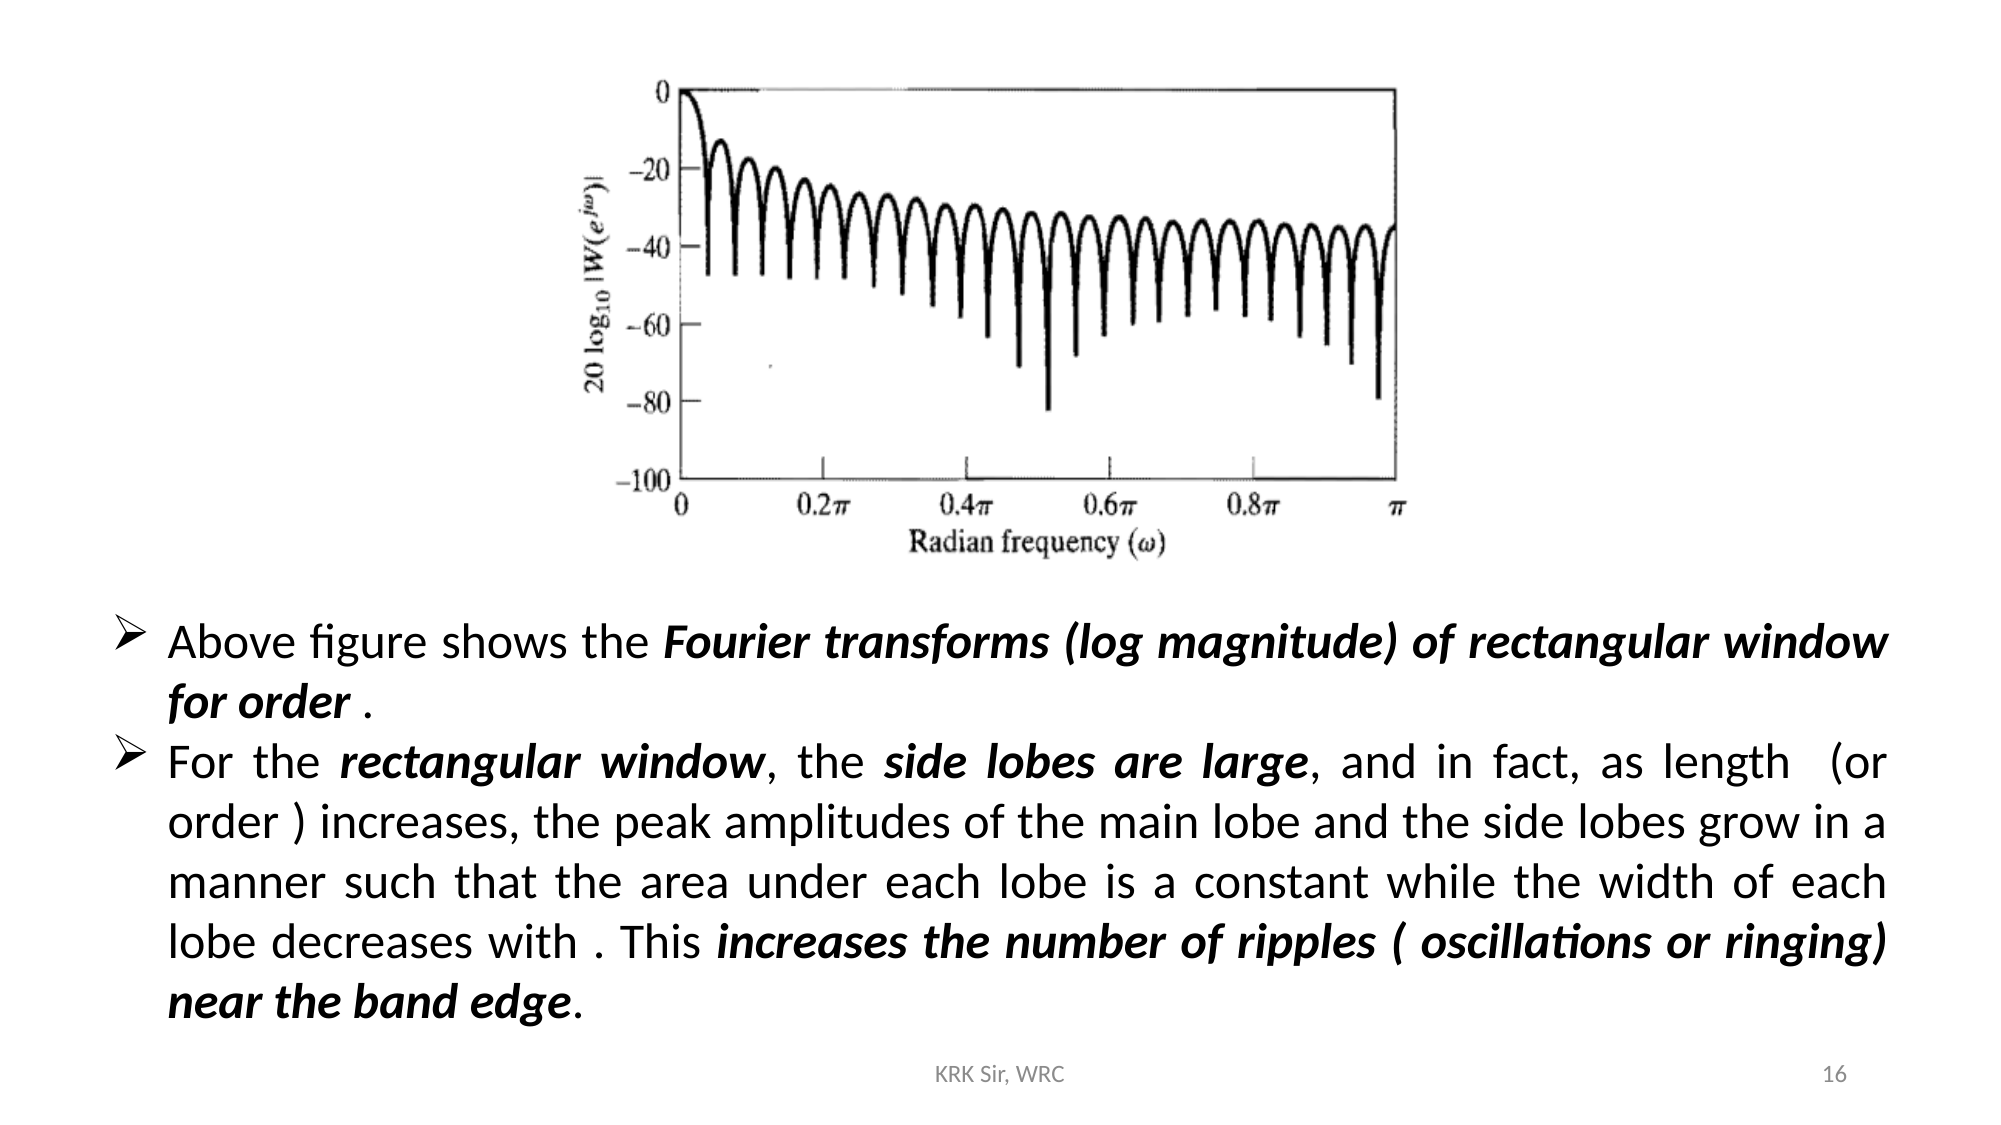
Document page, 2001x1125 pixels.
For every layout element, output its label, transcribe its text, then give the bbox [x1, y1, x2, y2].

picture [529, 47, 1470, 563]
slide_number 16 [1412, 1042, 1863, 1103]
footer KRK Sir, WRC [662, 1042, 1338, 1103]
